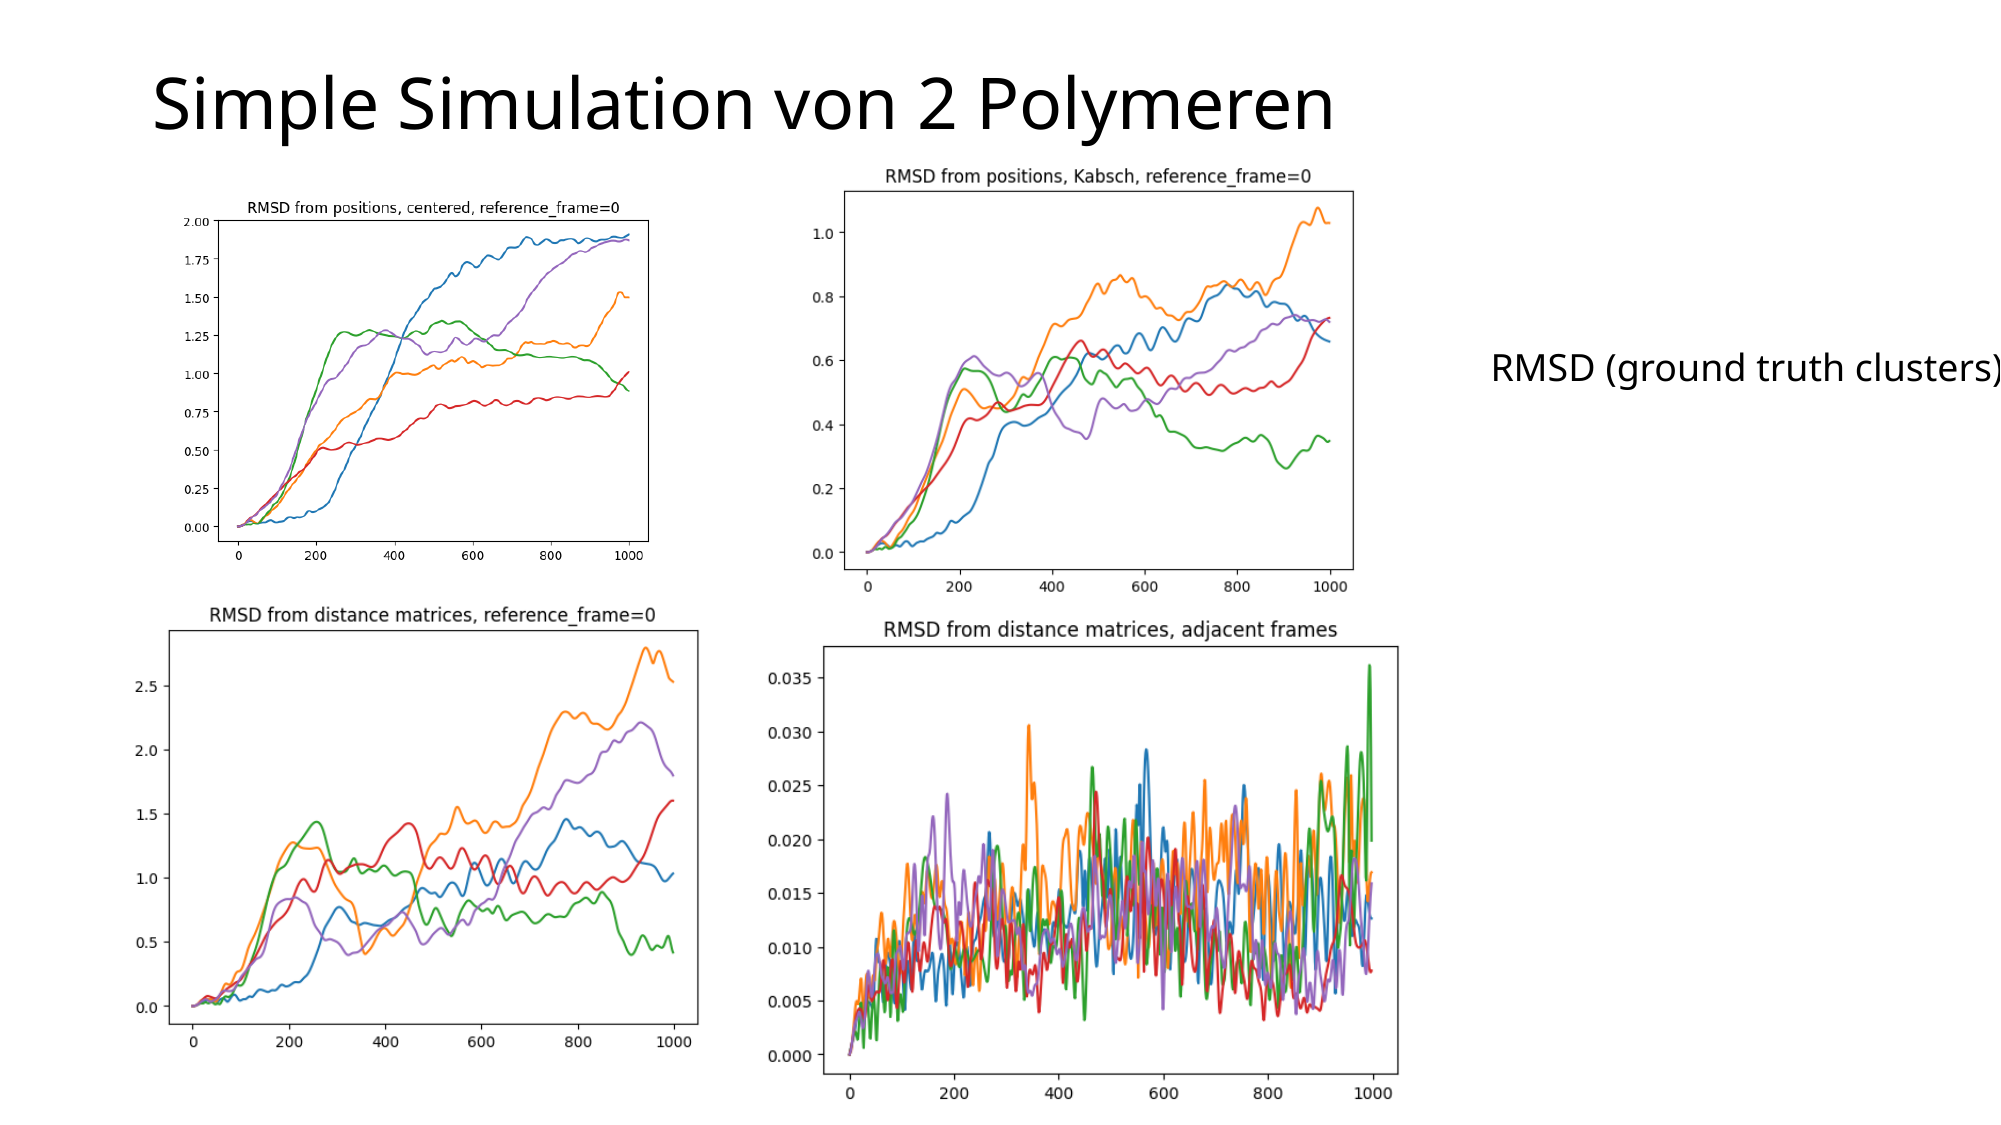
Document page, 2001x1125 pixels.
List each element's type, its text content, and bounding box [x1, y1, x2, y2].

text_box RMSD (ground truth clusters) [1475, 336, 2000, 397]
picture [754, 608, 1410, 1114]
picture [801, 157, 1363, 605]
title Simple Simulation von 2 Polymeren [137, 59, 1863, 153]
picture [174, 192, 657, 570]
picture [123, 596, 707, 1061]
